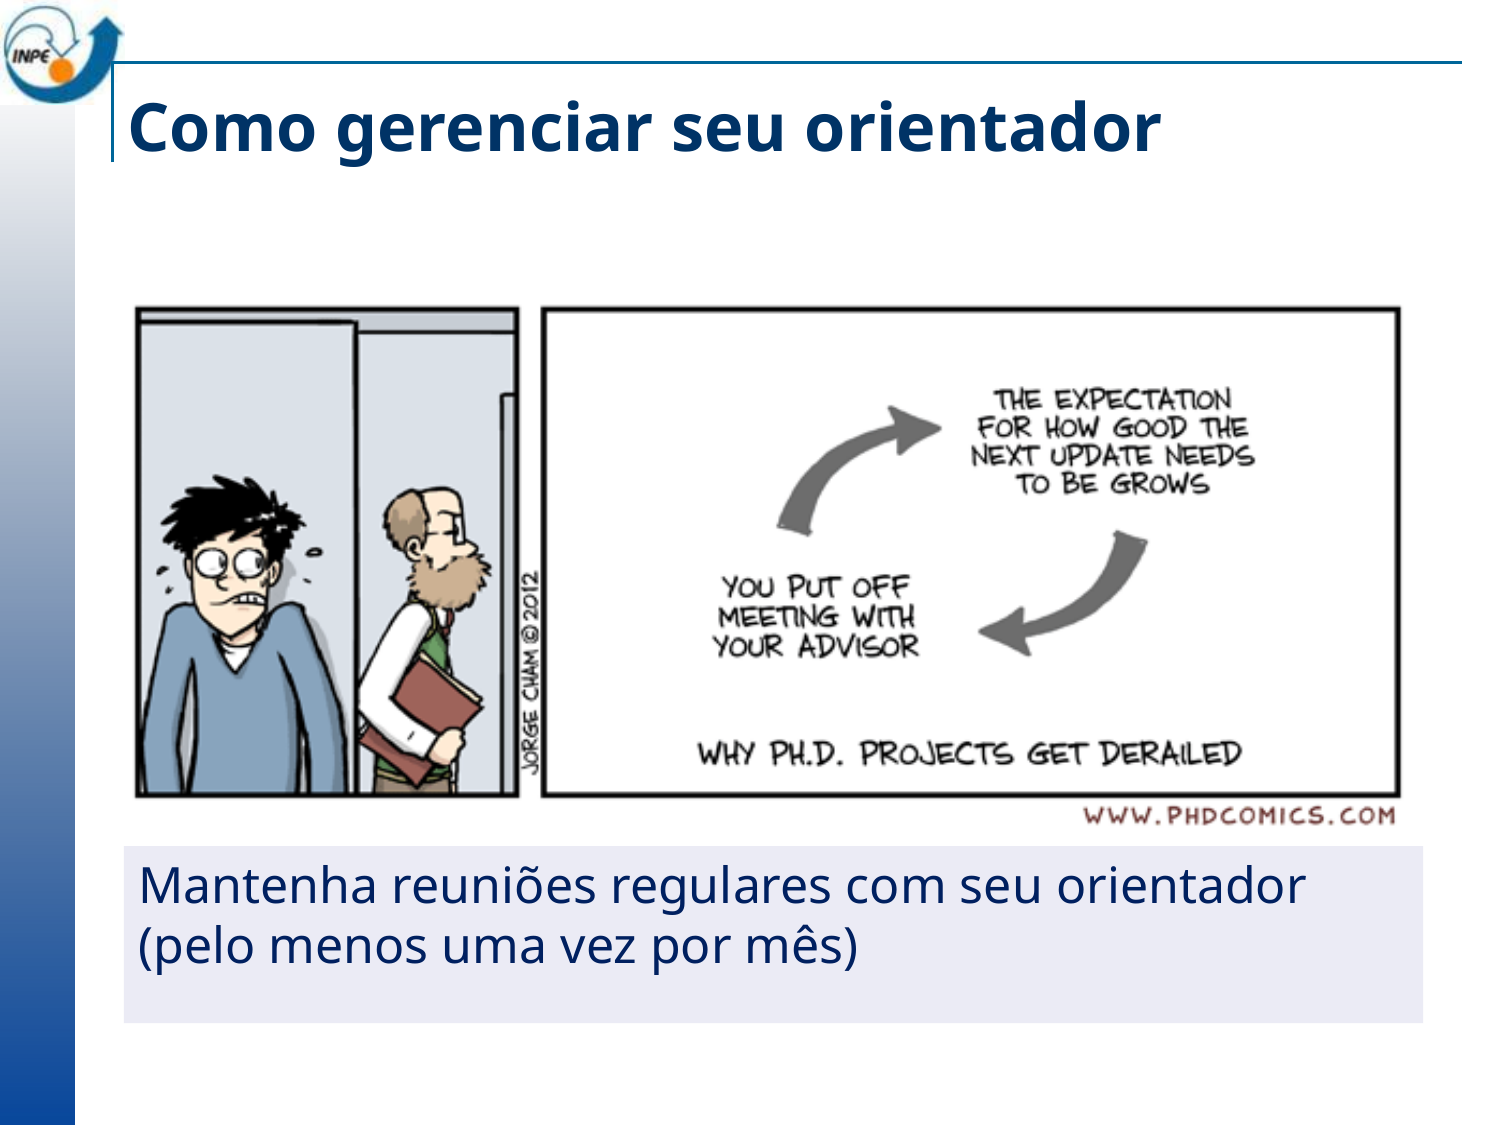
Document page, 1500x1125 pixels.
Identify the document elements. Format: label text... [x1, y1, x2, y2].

text_box Mantenha reuniões regulares com seu orientador (pelo menos uma vez por mês) [123, 846, 1424, 1024]
picture [124, 291, 1412, 834]
title Como gerenciar seu orientador [112, 62, 1450, 188]
picture [0, 0, 125, 105]
